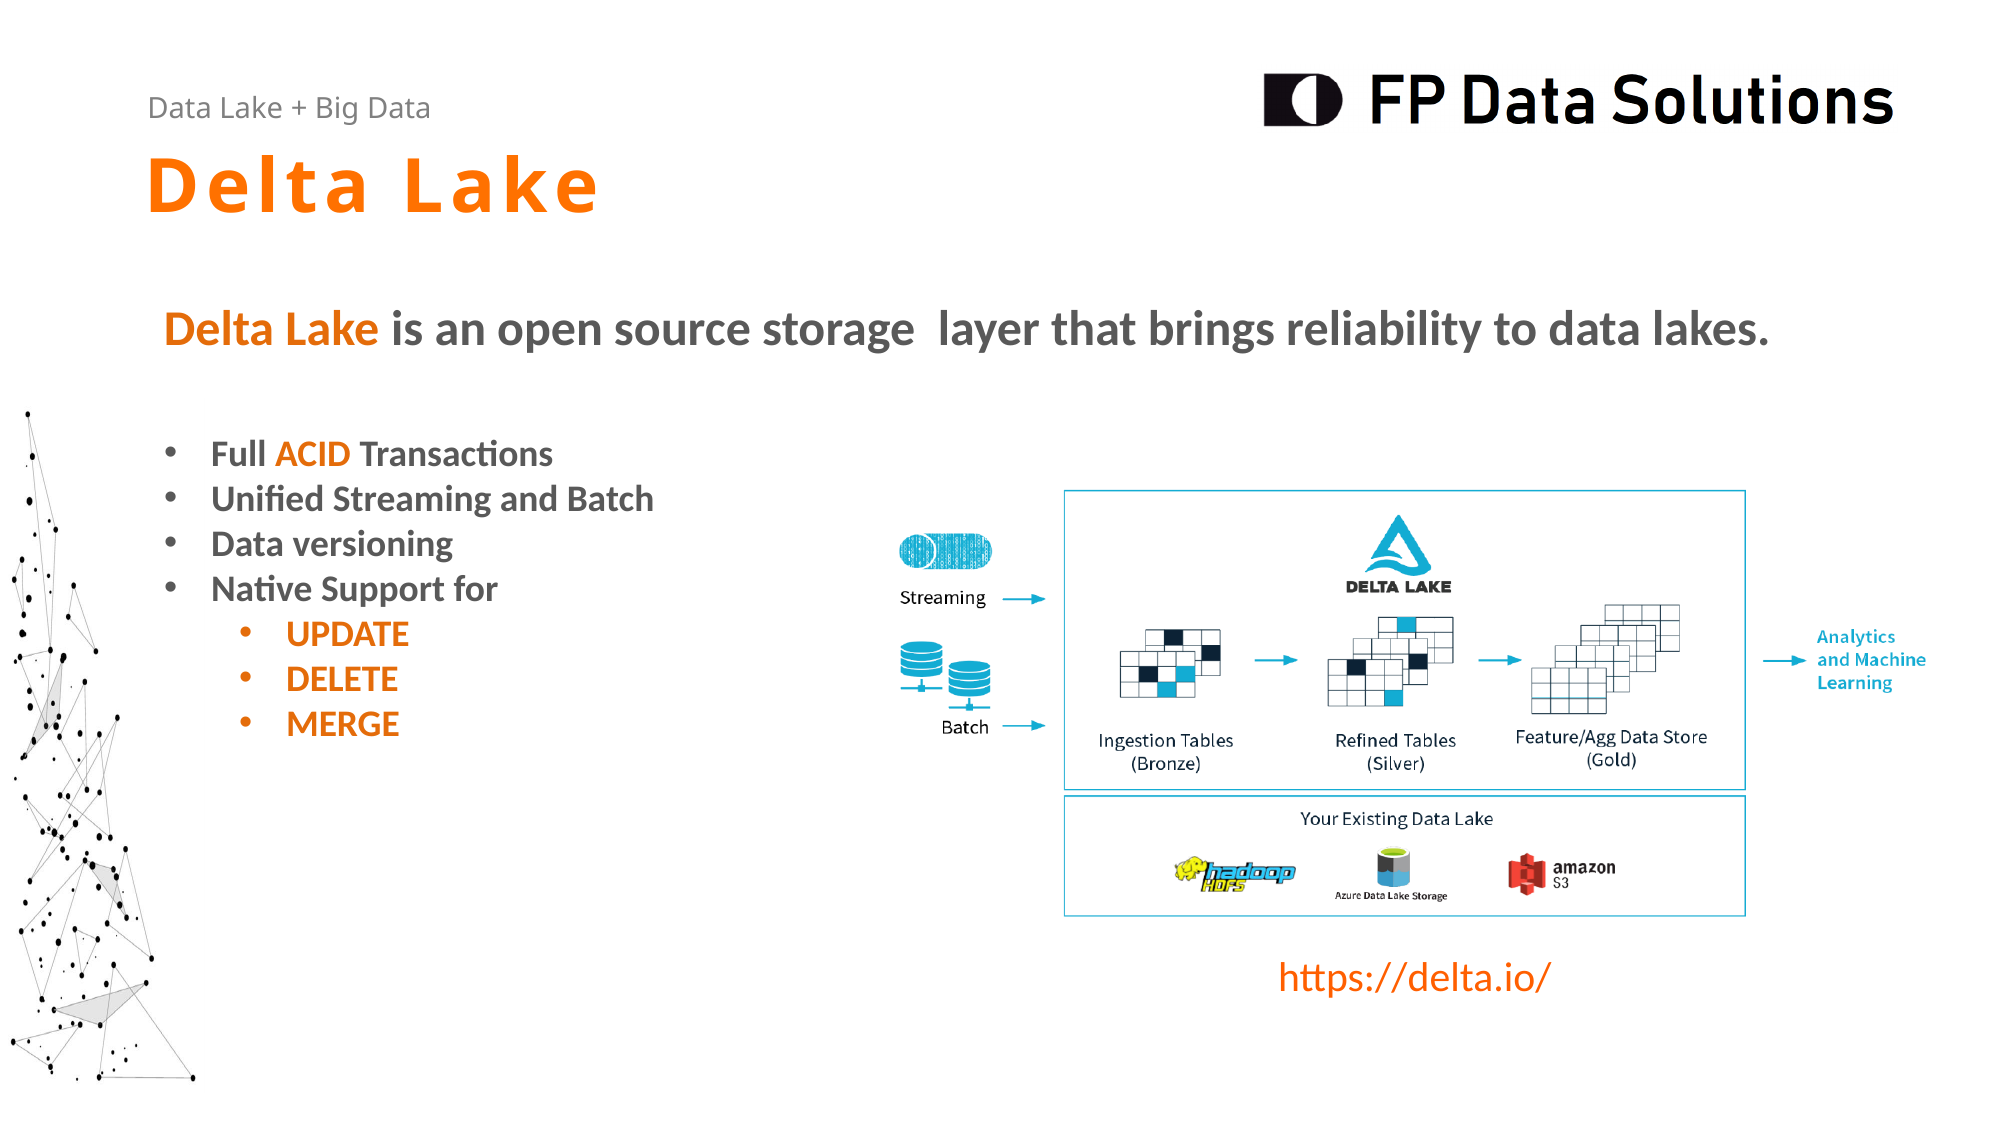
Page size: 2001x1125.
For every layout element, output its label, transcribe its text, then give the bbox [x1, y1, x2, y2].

list Delta Lake [129, 140, 894, 298]
picture [0, 398, 205, 1093]
text_box Full ACID Transactions Unified Streaming and Batch Data versioning Native Support for UPDATE DELETE MERGE [149, 421, 762, 752]
picture [863, 466, 1979, 943]
text_box Delta Lake is an open source storage layer that brings reliability to data lakes. [149, 288, 1919, 364]
text_box https://delta.io/ [1263, 943, 1657, 1008]
picture [1257, 64, 1898, 133]
